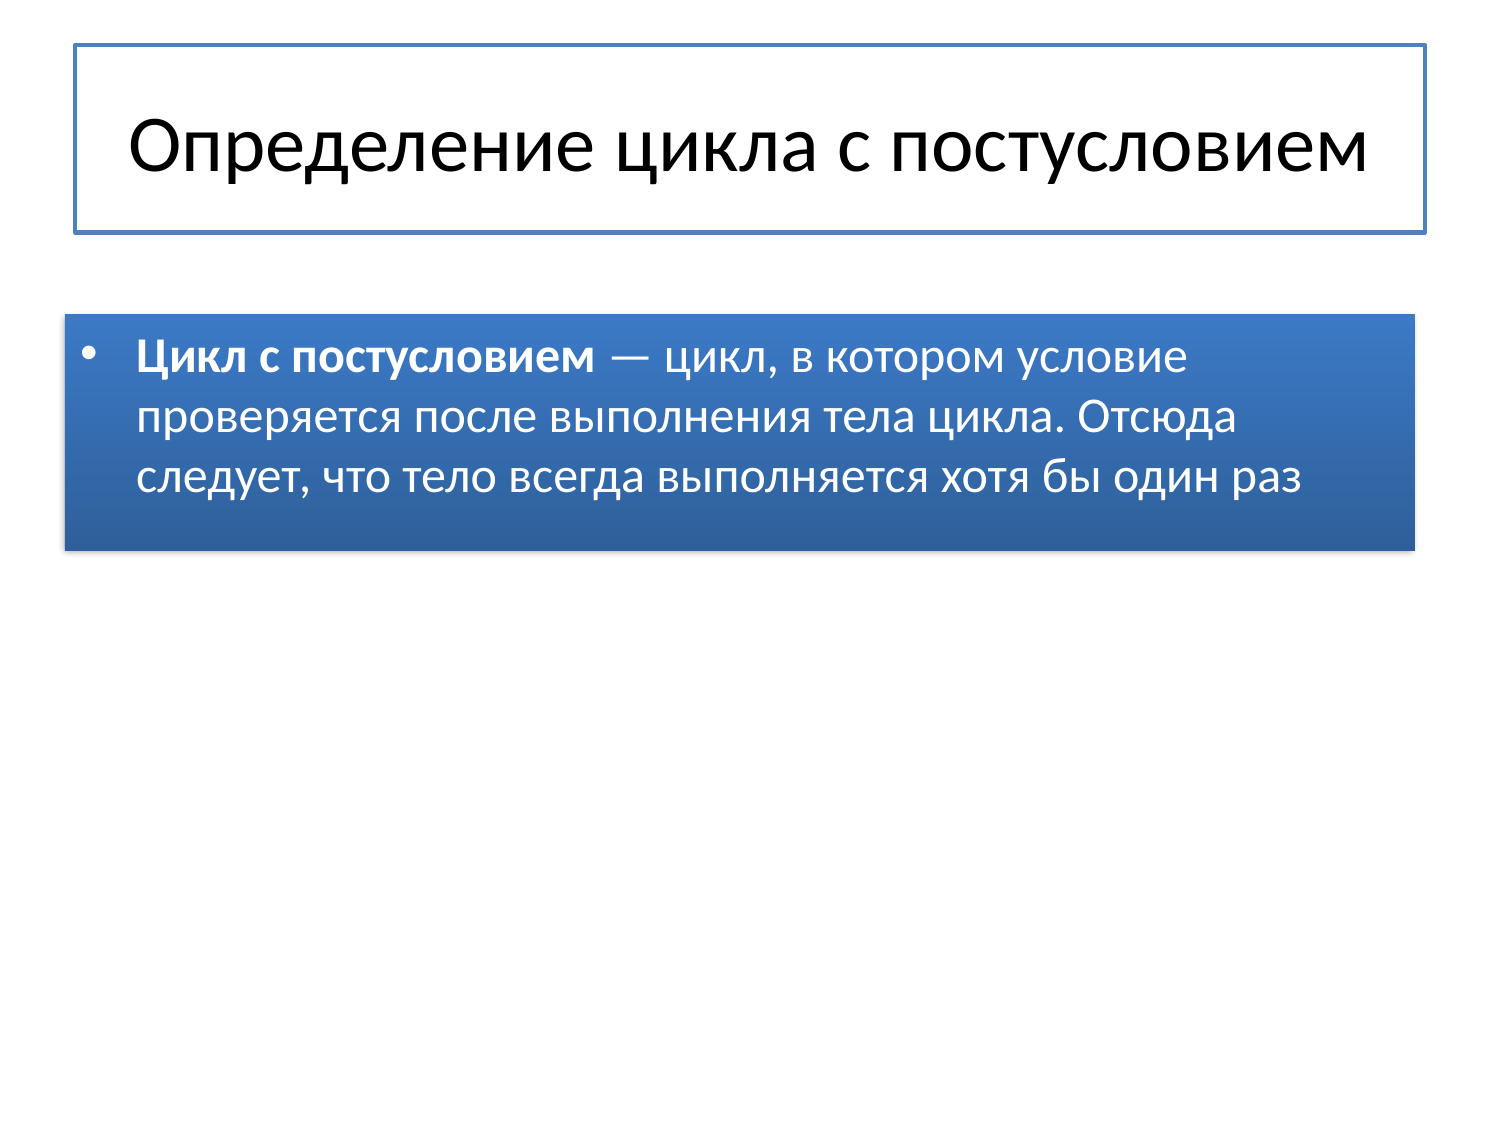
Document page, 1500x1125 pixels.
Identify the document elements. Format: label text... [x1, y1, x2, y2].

title Определение цикла с постусловием [73, 43, 1427, 235]
list Цикл с постусловием — цикл, в котором условие проверяется после выполнения тела цикла. Отсюда следует, что тело всегда выполняется хотя бы один раз [64, 314, 1415, 551]
